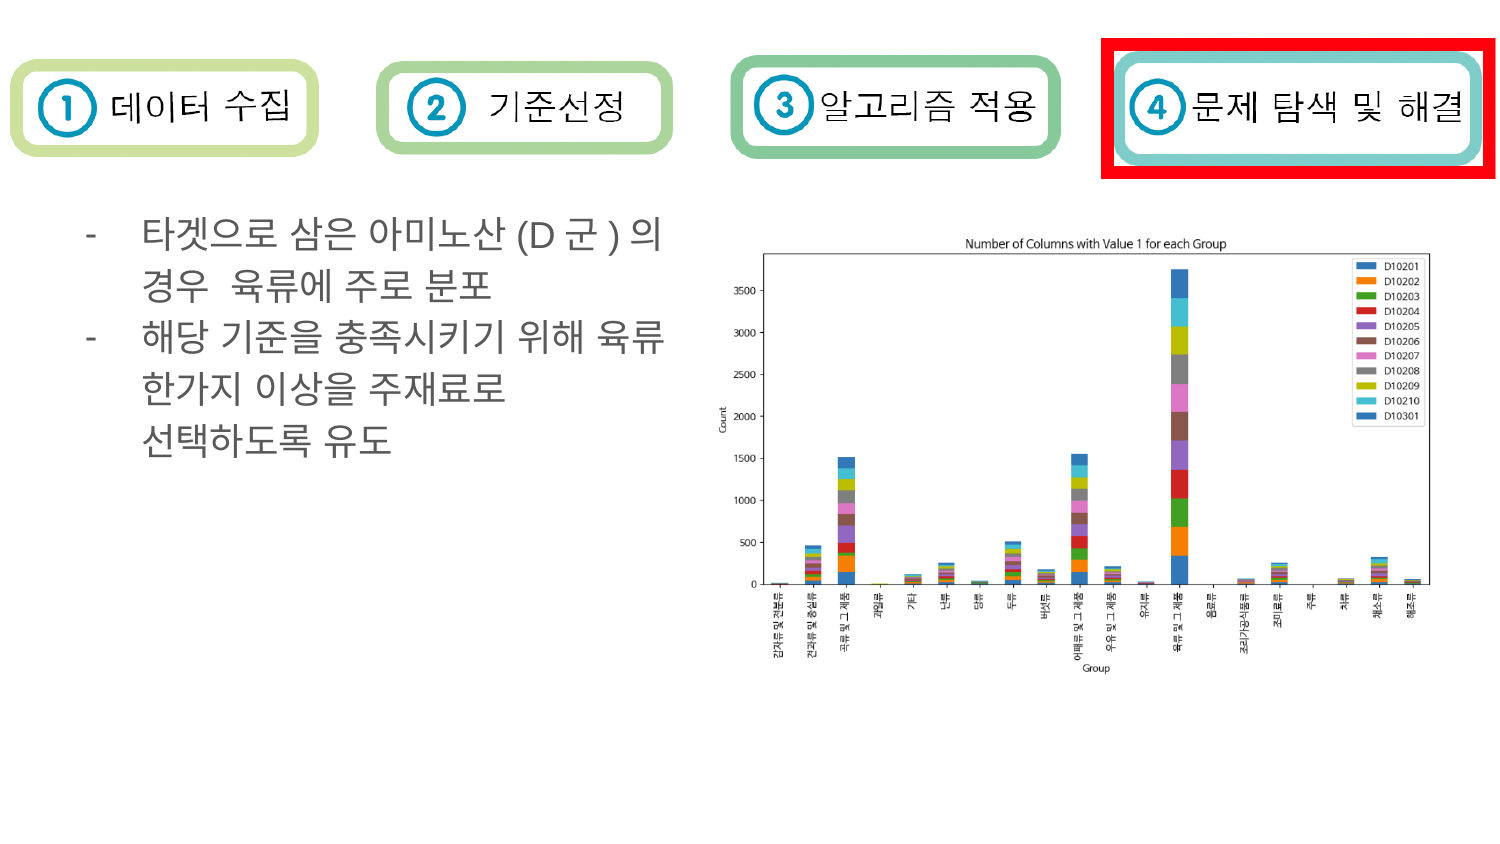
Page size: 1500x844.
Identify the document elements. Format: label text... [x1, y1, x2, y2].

picture [0, 27, 1500, 190]
picture [701, 229, 1455, 688]
list 타겟으로 삼은 아미노산(D군)의 경우 육류에 주로 분포 해당 기준을 충족시키기 위해 육류 한가지 이상을 주재료로 선택하도록 유도 [51, 198, 698, 750]
